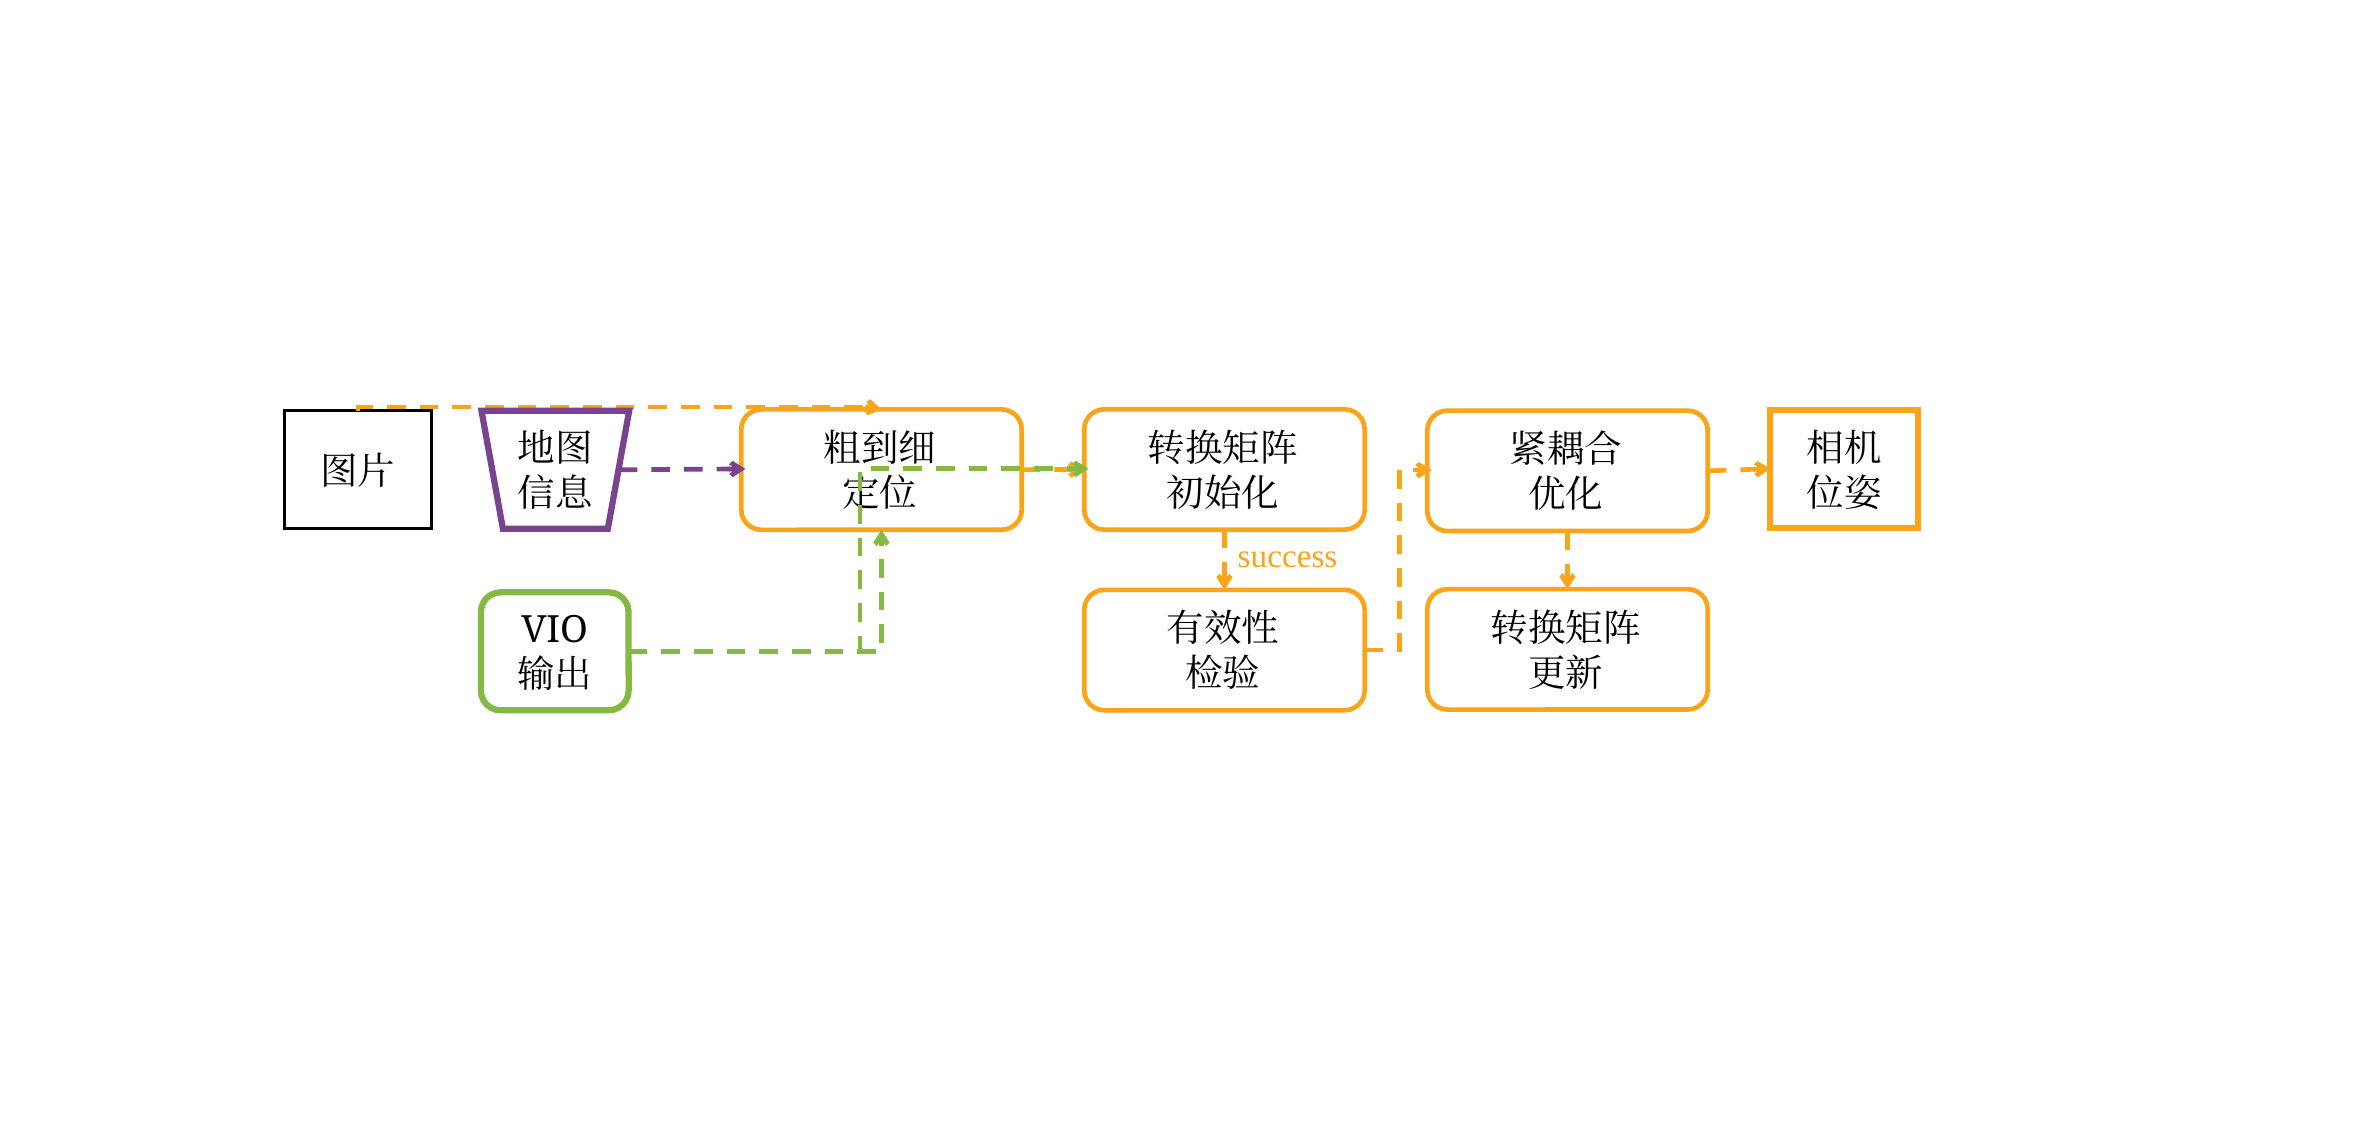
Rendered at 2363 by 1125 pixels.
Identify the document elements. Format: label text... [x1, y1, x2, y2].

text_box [1426, 410, 1709, 532]
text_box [480, 410, 630, 530]
text_box success [1226, 531, 1355, 582]
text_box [480, 591, 630, 711]
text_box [740, 408, 1023, 468]
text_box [628, 529, 882, 652]
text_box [1364, 470, 1432, 651]
text_box 相机 位姿 [1769, 408, 1919, 529]
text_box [1083, 589, 1366, 711]
text_box 图片 [283, 409, 433, 530]
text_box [1083, 408, 1366, 531]
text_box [1426, 588, 1709, 711]
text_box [628, 468, 1089, 652]
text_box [1709, 468, 1771, 472]
